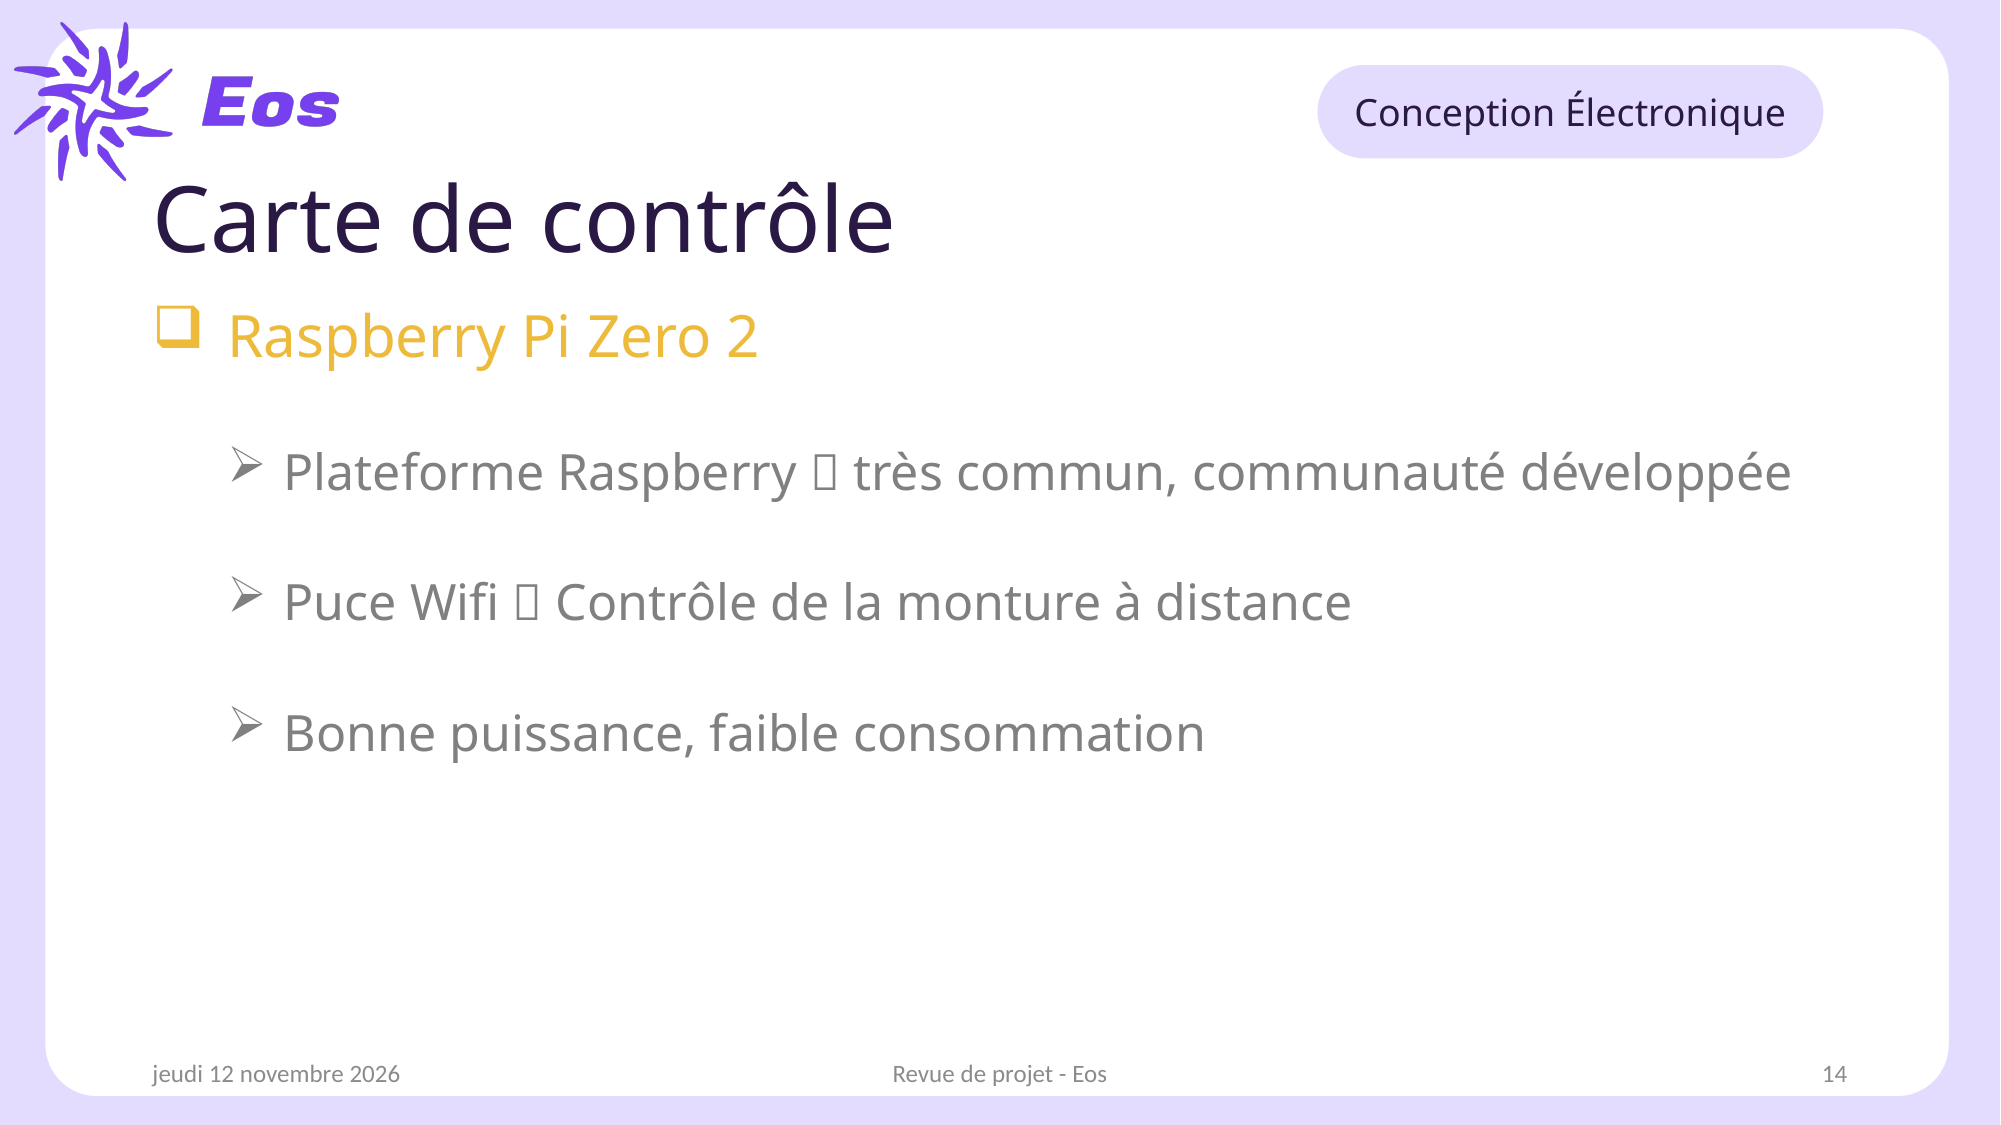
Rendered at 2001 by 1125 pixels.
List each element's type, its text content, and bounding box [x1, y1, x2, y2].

list Raspberry Pi Zero 2 Plateforme Raspberry  très commun, communauté développée Puce Wifi  Contrôle de la monture à distance Bonne puissance, faible consommation [137, 299, 1863, 1014]
picture [14, 22, 339, 181]
title Carte de contrôle [137, 158, 1863, 288]
footer Revue de projet - Eos [662, 1042, 1338, 1103]
slide_number 14 [1412, 1042, 1863, 1103]
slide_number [137, 1042, 588, 1103]
text_box Conception Électronique [1316, 63, 1825, 160]
